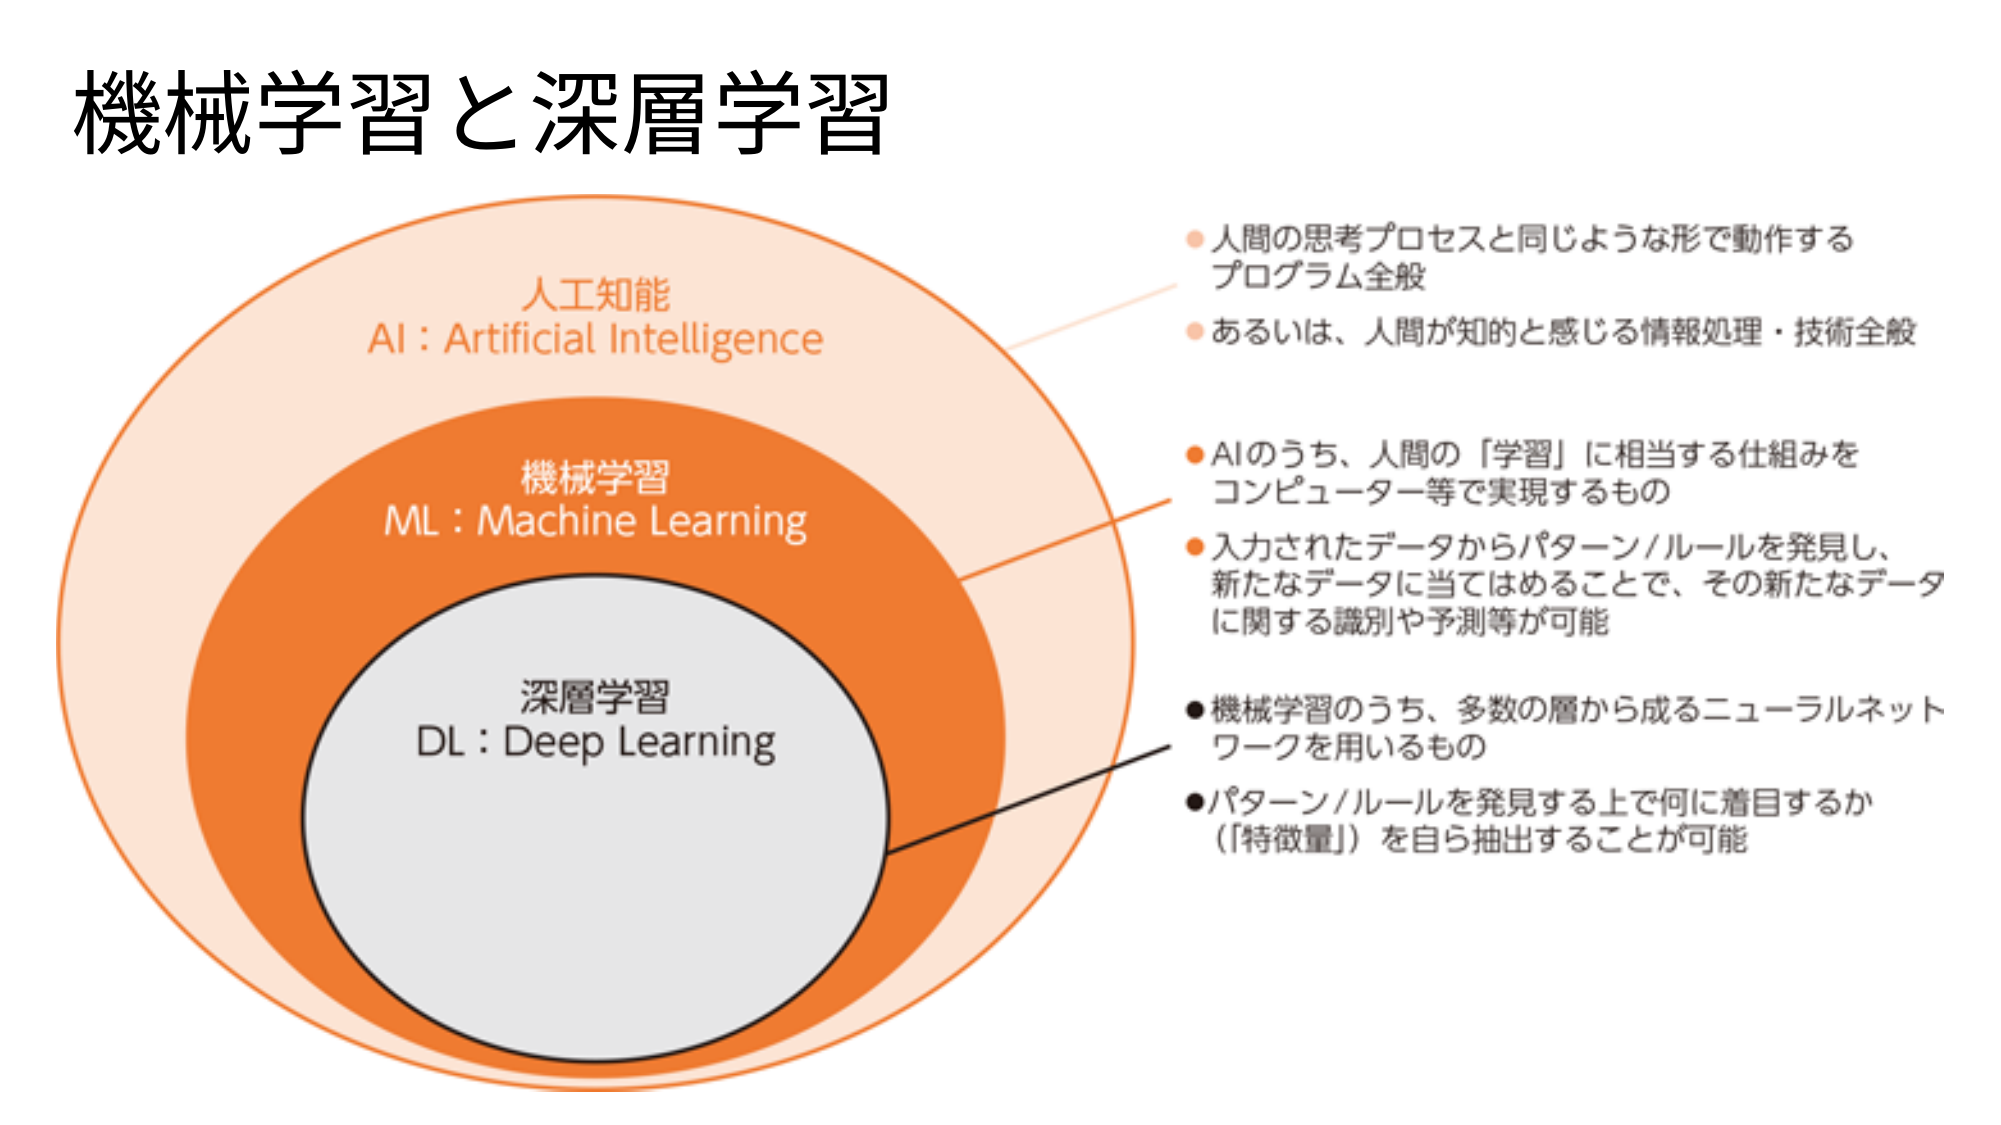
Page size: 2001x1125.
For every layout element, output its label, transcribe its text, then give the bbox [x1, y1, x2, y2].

picture [56, 194, 1944, 1092]
title 機械学習と深層学習 [56, 19, 1782, 194]
